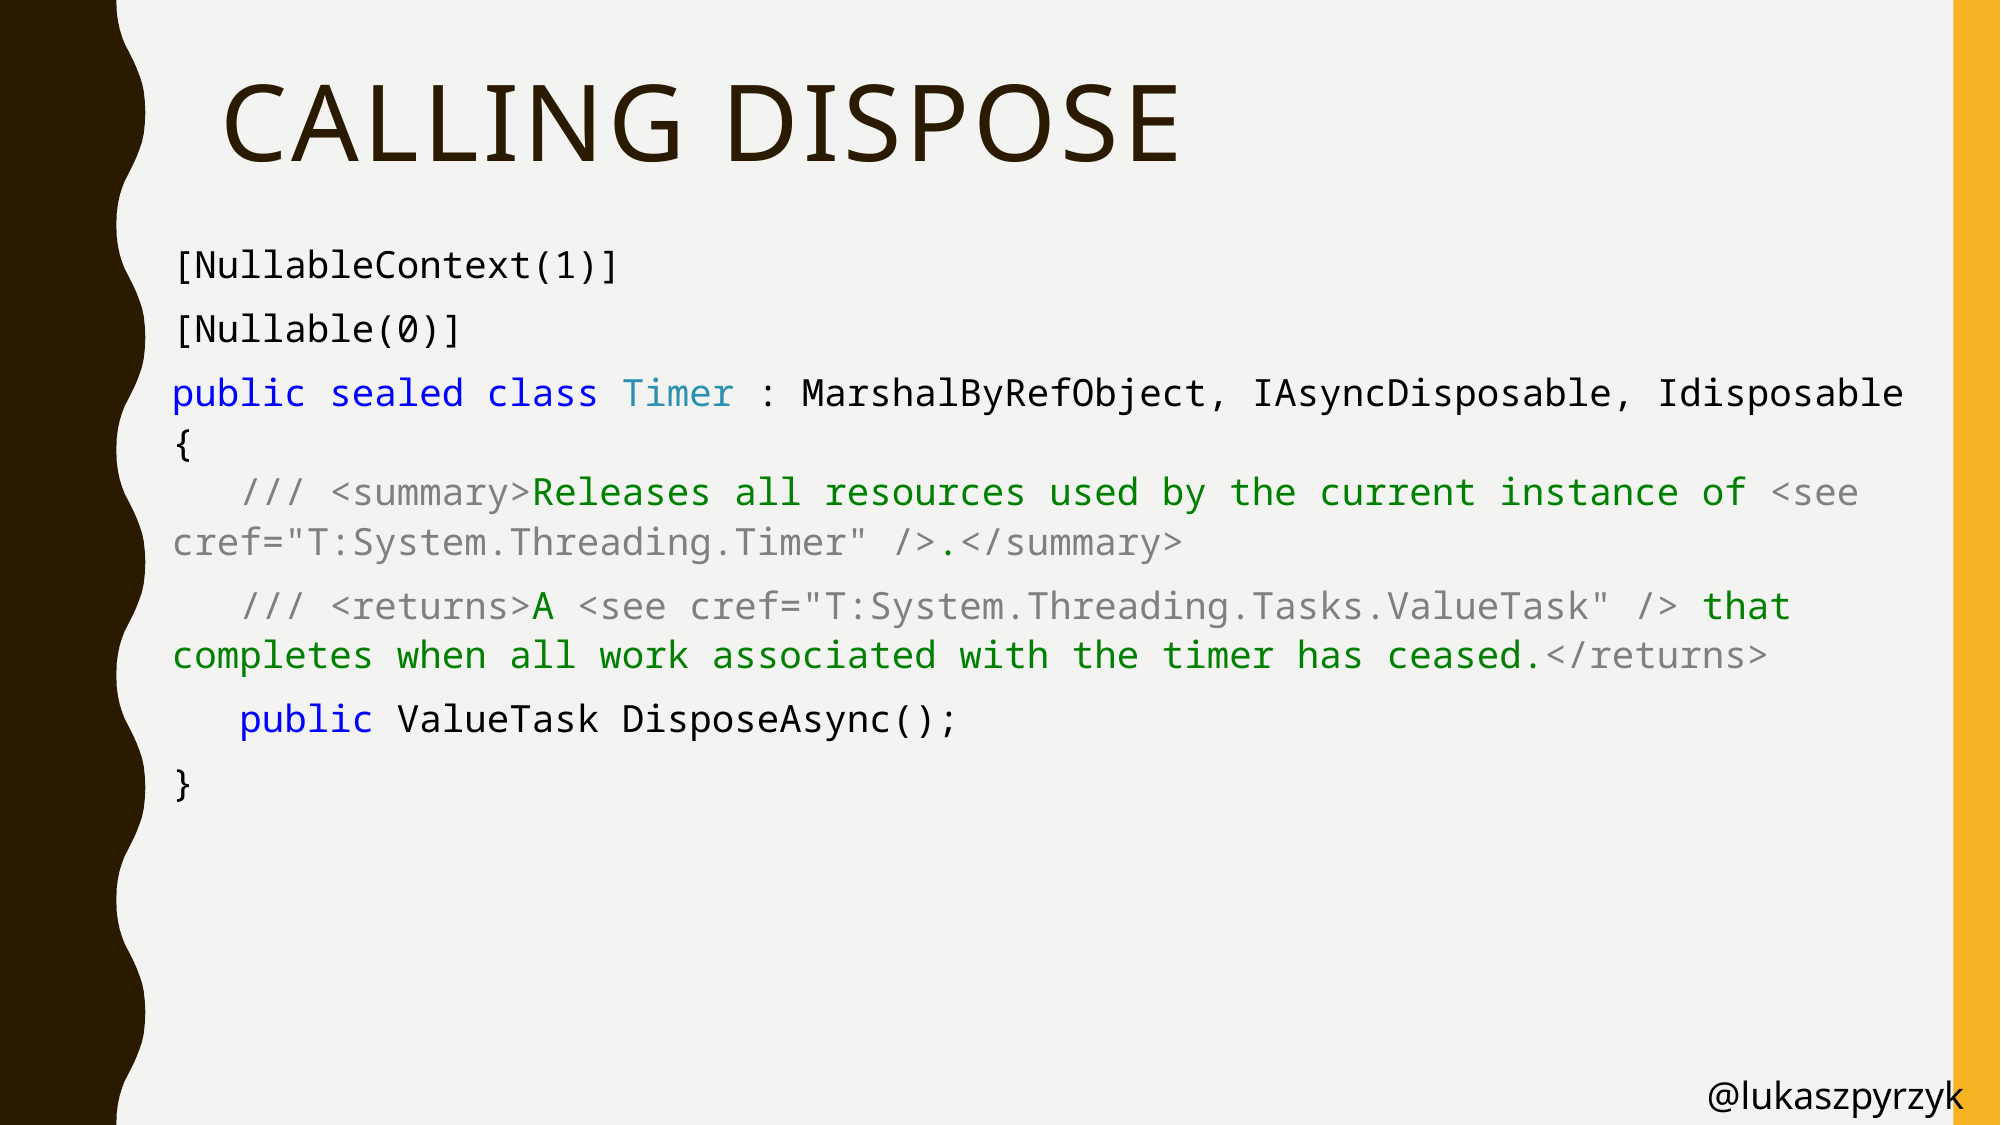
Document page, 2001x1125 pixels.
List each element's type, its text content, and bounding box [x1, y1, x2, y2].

text_box @lukaszpyrzyk [1692, 1064, 2000, 1125]
list [NullableContext(1)] [Nullable(0)] public sealed class Timer : MarshalByRefObject, IAsyncDisposable, Idisposable { /// <summary>Releases all resources used by the current instance of <see cref="T:System.Threading.Timer" />.</summary> /// <returns>A <see cref="T:System.Threading.Tasks.ValueTask" /> that completes when all work associated with the timer has ceased.</returns> public ValueTask DisposeAsync(); } [156, 229, 1955, 819]
title Calling dispose [205, 62, 1875, 229]
